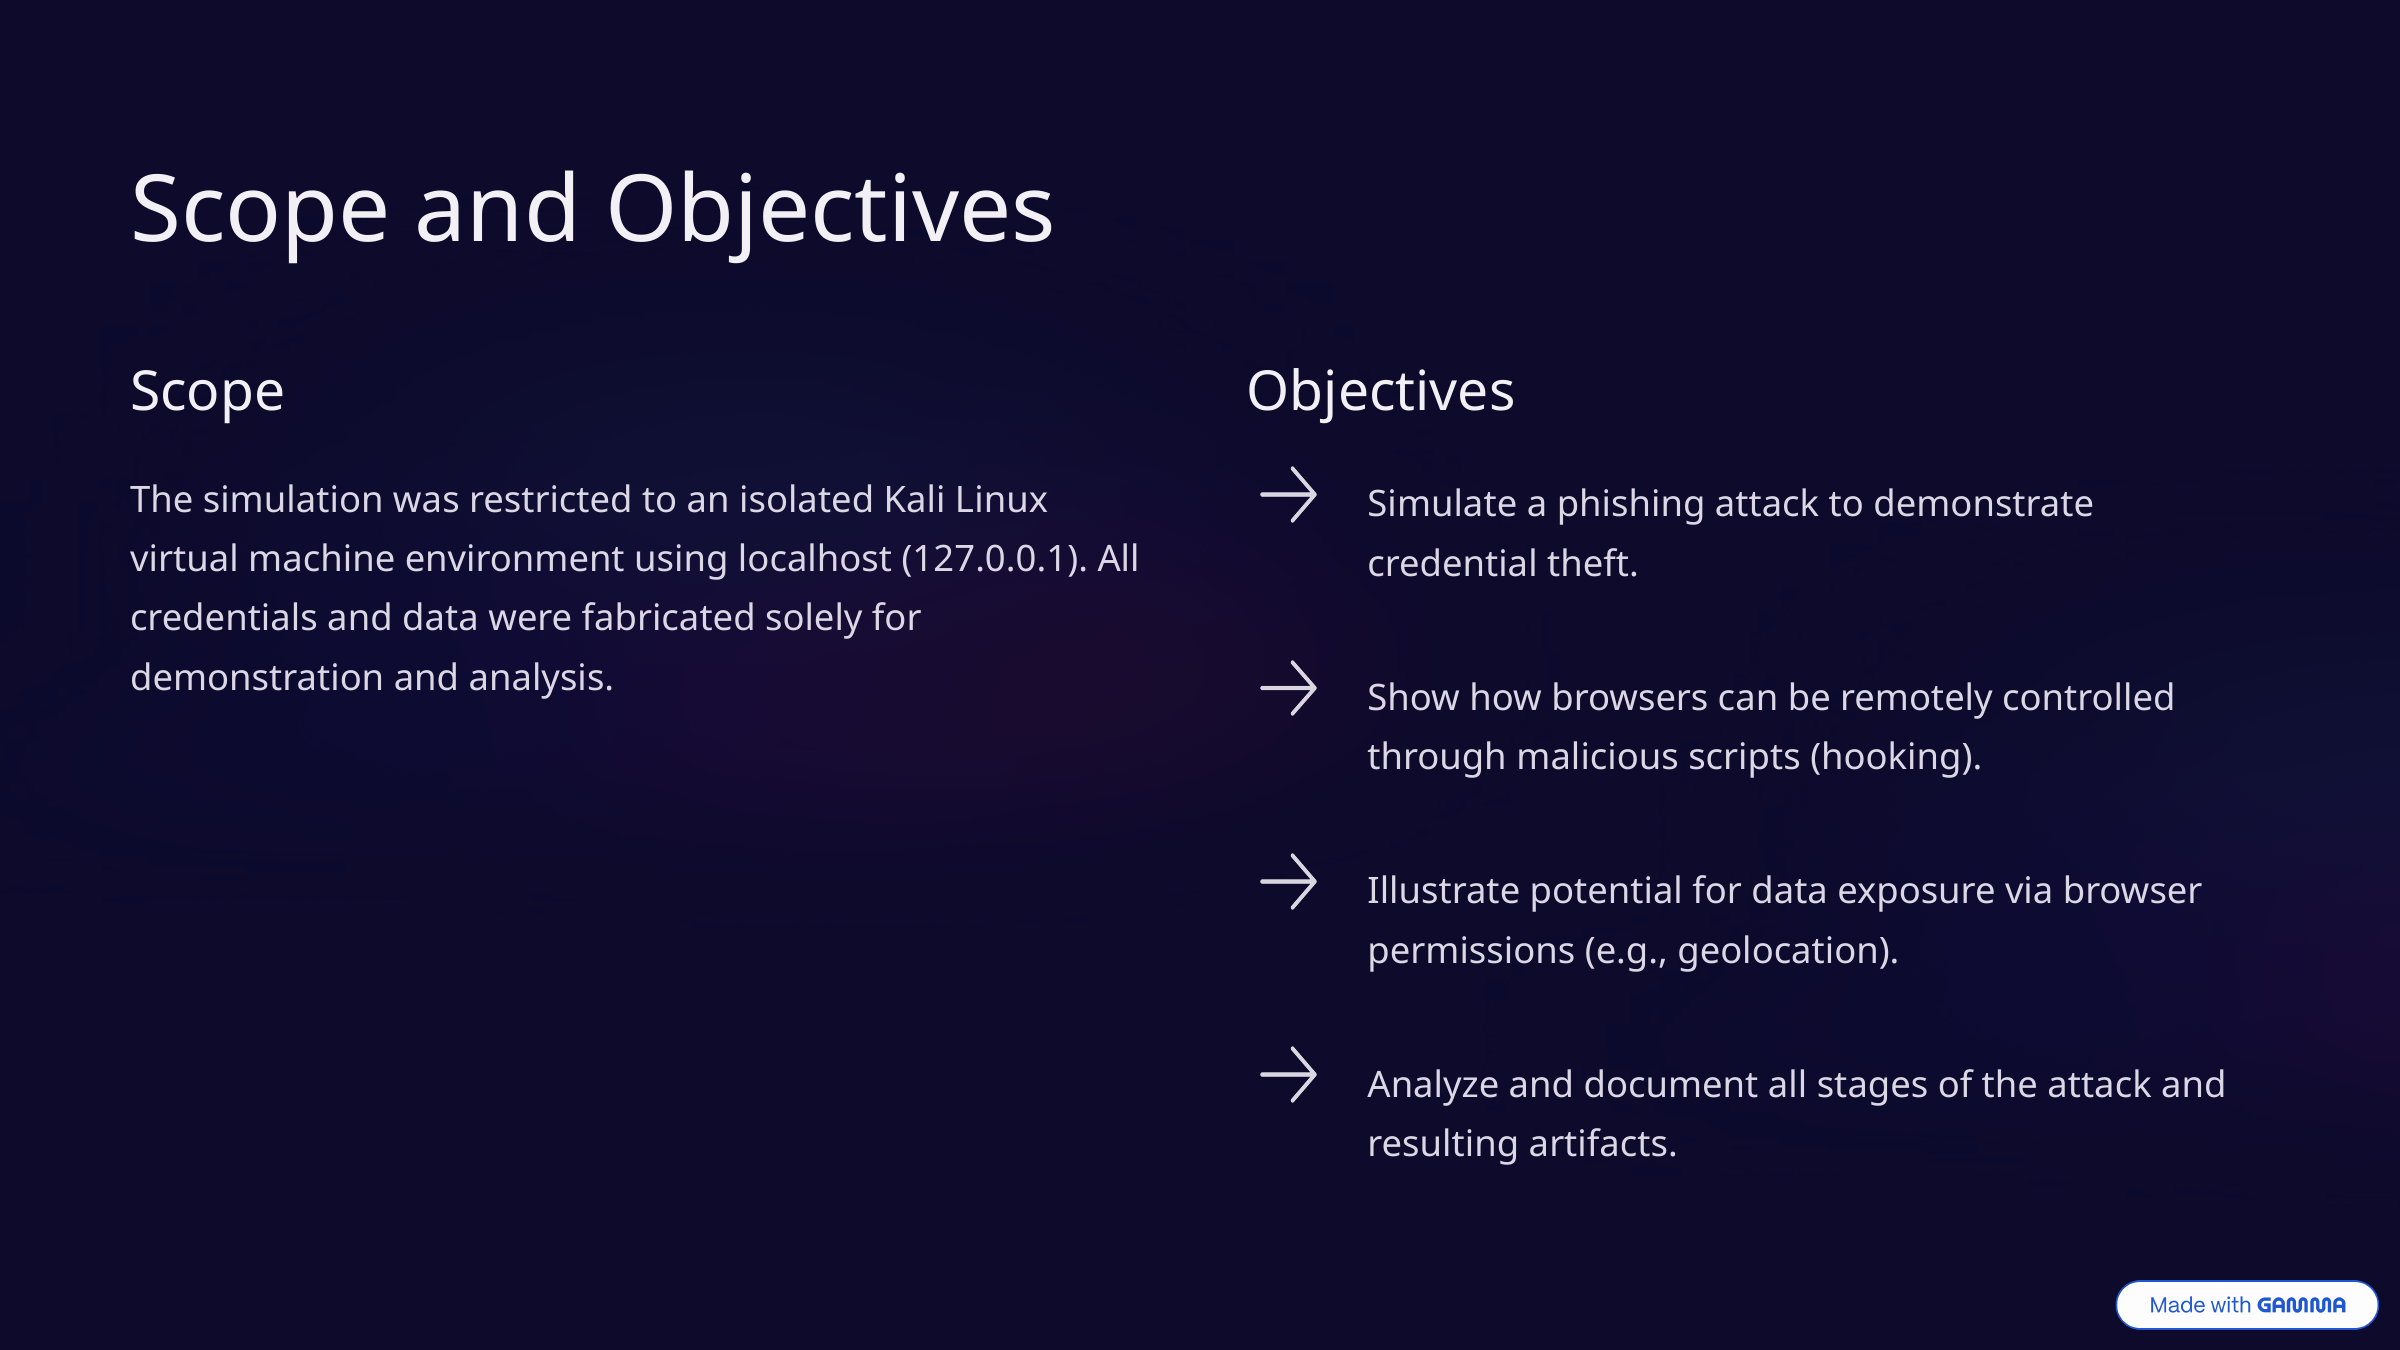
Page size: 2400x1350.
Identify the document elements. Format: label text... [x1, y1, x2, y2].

picture [1260, 1046, 1317, 1103]
text_box Scope and Objectives [130, 143, 1135, 261]
text_box Analyze and document all stages of the attack and resulting artifacts. [1367, 1045, 2271, 1165]
picture [1260, 466, 1317, 523]
text_box The simulation was restricted to an isolated Kali Linux virtual machine environment using localhost (127.0.0.1). All credentials and data were fabricated solely for demonstration and analysis. [130, 460, 1155, 699]
picture [1260, 660, 1317, 716]
text_box Show how browsers can be remotely controlled through malicious scripts (hooking). [1367, 658, 2271, 778]
text_box Simulate a phishing attack to demonstrate credential theft. [1367, 464, 2271, 584]
picture [1260, 853, 1317, 910]
text_box Scope [130, 353, 689, 423]
text_box Objectives [1246, 353, 1805, 423]
picture [2106, 1271, 2389, 1339]
text_box Illustrate potential for data exposure via browser permissions (e.g., geolocation). [1367, 851, 2271, 971]
